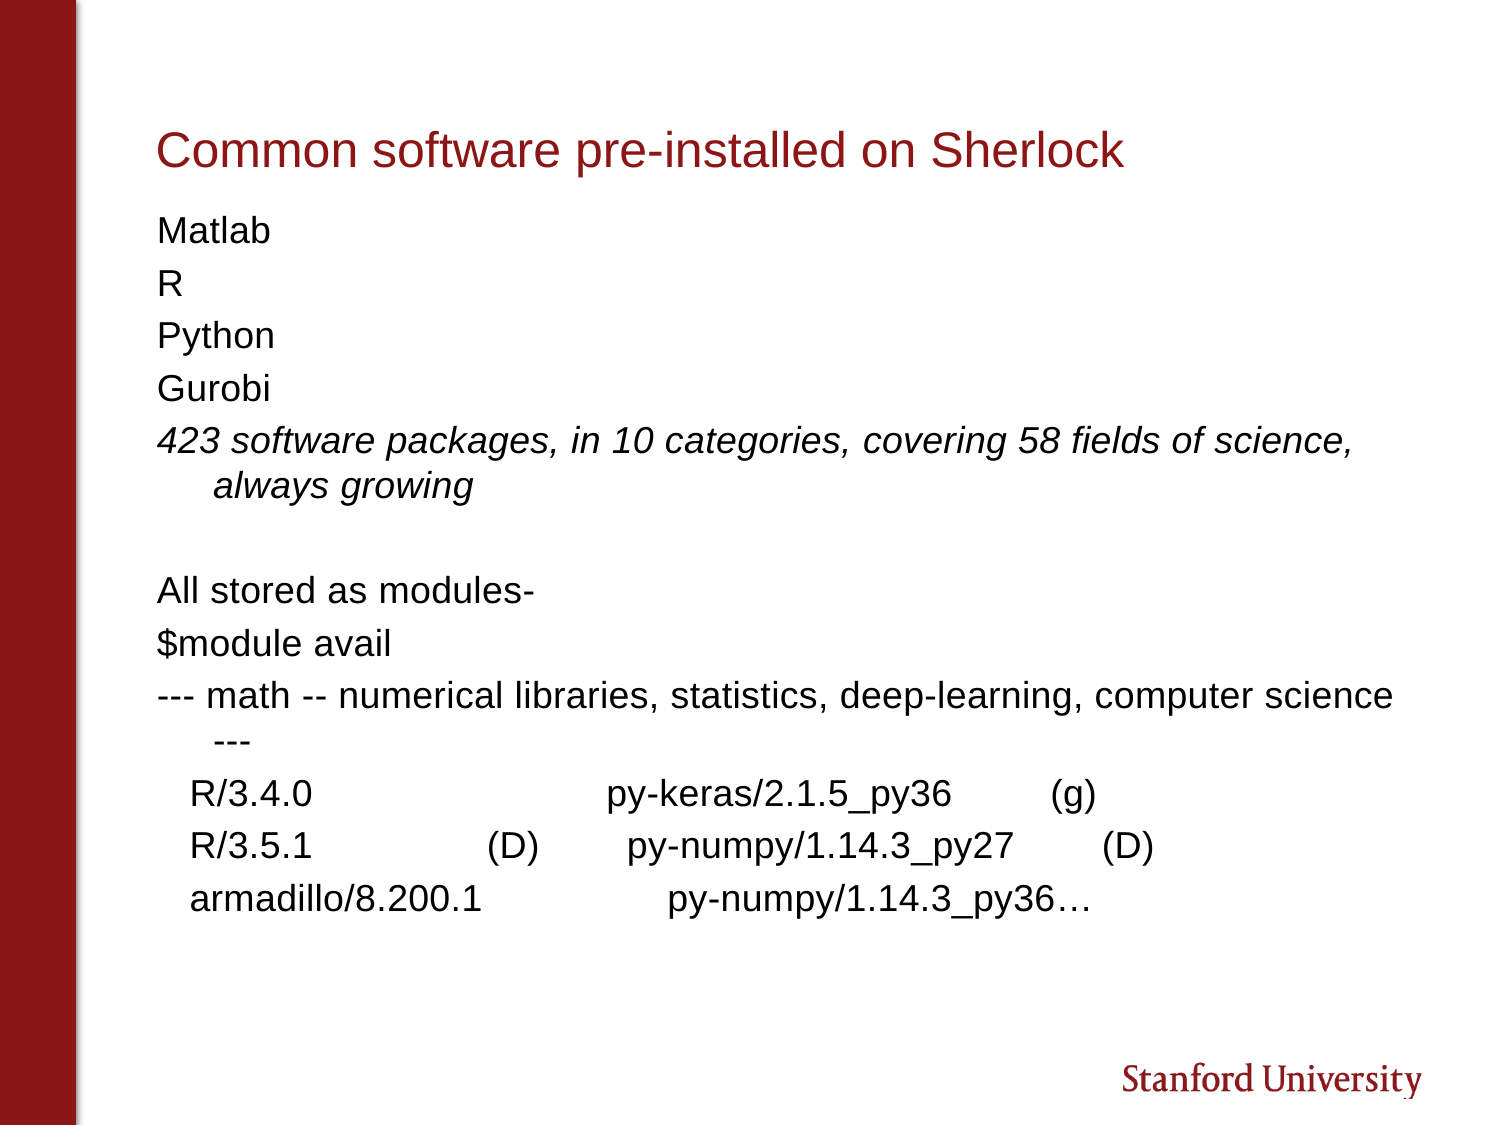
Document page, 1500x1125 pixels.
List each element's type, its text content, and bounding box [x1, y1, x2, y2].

title Common software pre-installed on Sherlock [155, 78, 1420, 186]
list Matlab R Python Gurobi 423 software packages, in 10 categories, covering 58 fields of science, always growing All stored as modules- $module avail --- math -- numerical libraries, statistics, deep-learning, computer science --- R/3.4.0 py-keras/2.1.5_py36 (g) R/3.5.1 (D) py-numpy/1.14.3_py27 (D) armadillo/8.200.1 py-numpy/1.14.3_py36… [156, 198, 1421, 1021]
